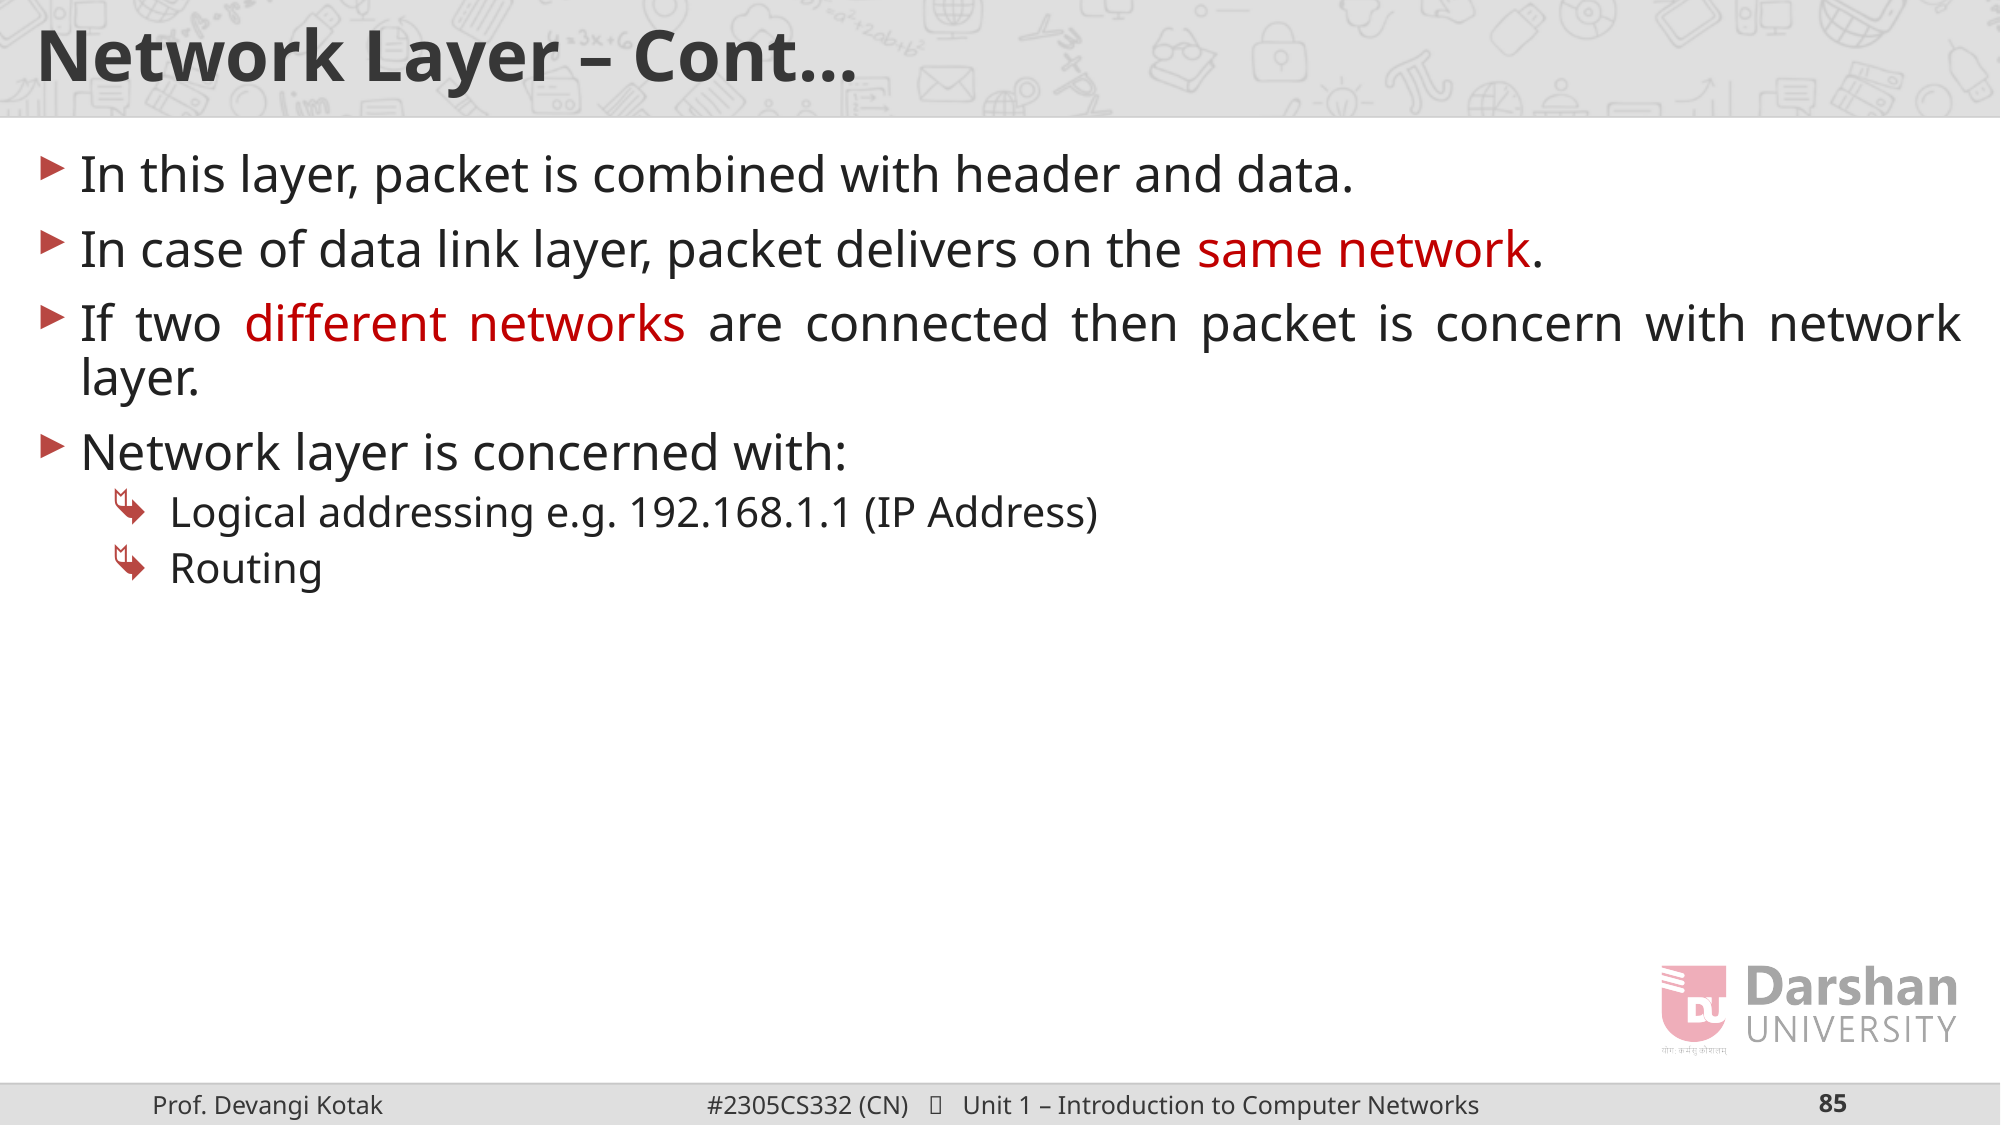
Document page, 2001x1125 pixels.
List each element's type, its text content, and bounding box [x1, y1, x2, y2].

list In this layer, packet is combined with header and data. In case of data link layer, packet delivers on the same network. If two different networks are connected then packet is concern with network layer. Network layer is concerned with: Logical addressing e.g. 192.168.1.1 (IP Address) Routing [21, 141, 1979, 1059]
title Network Layer – Cont… [0, 0, 2000, 117]
